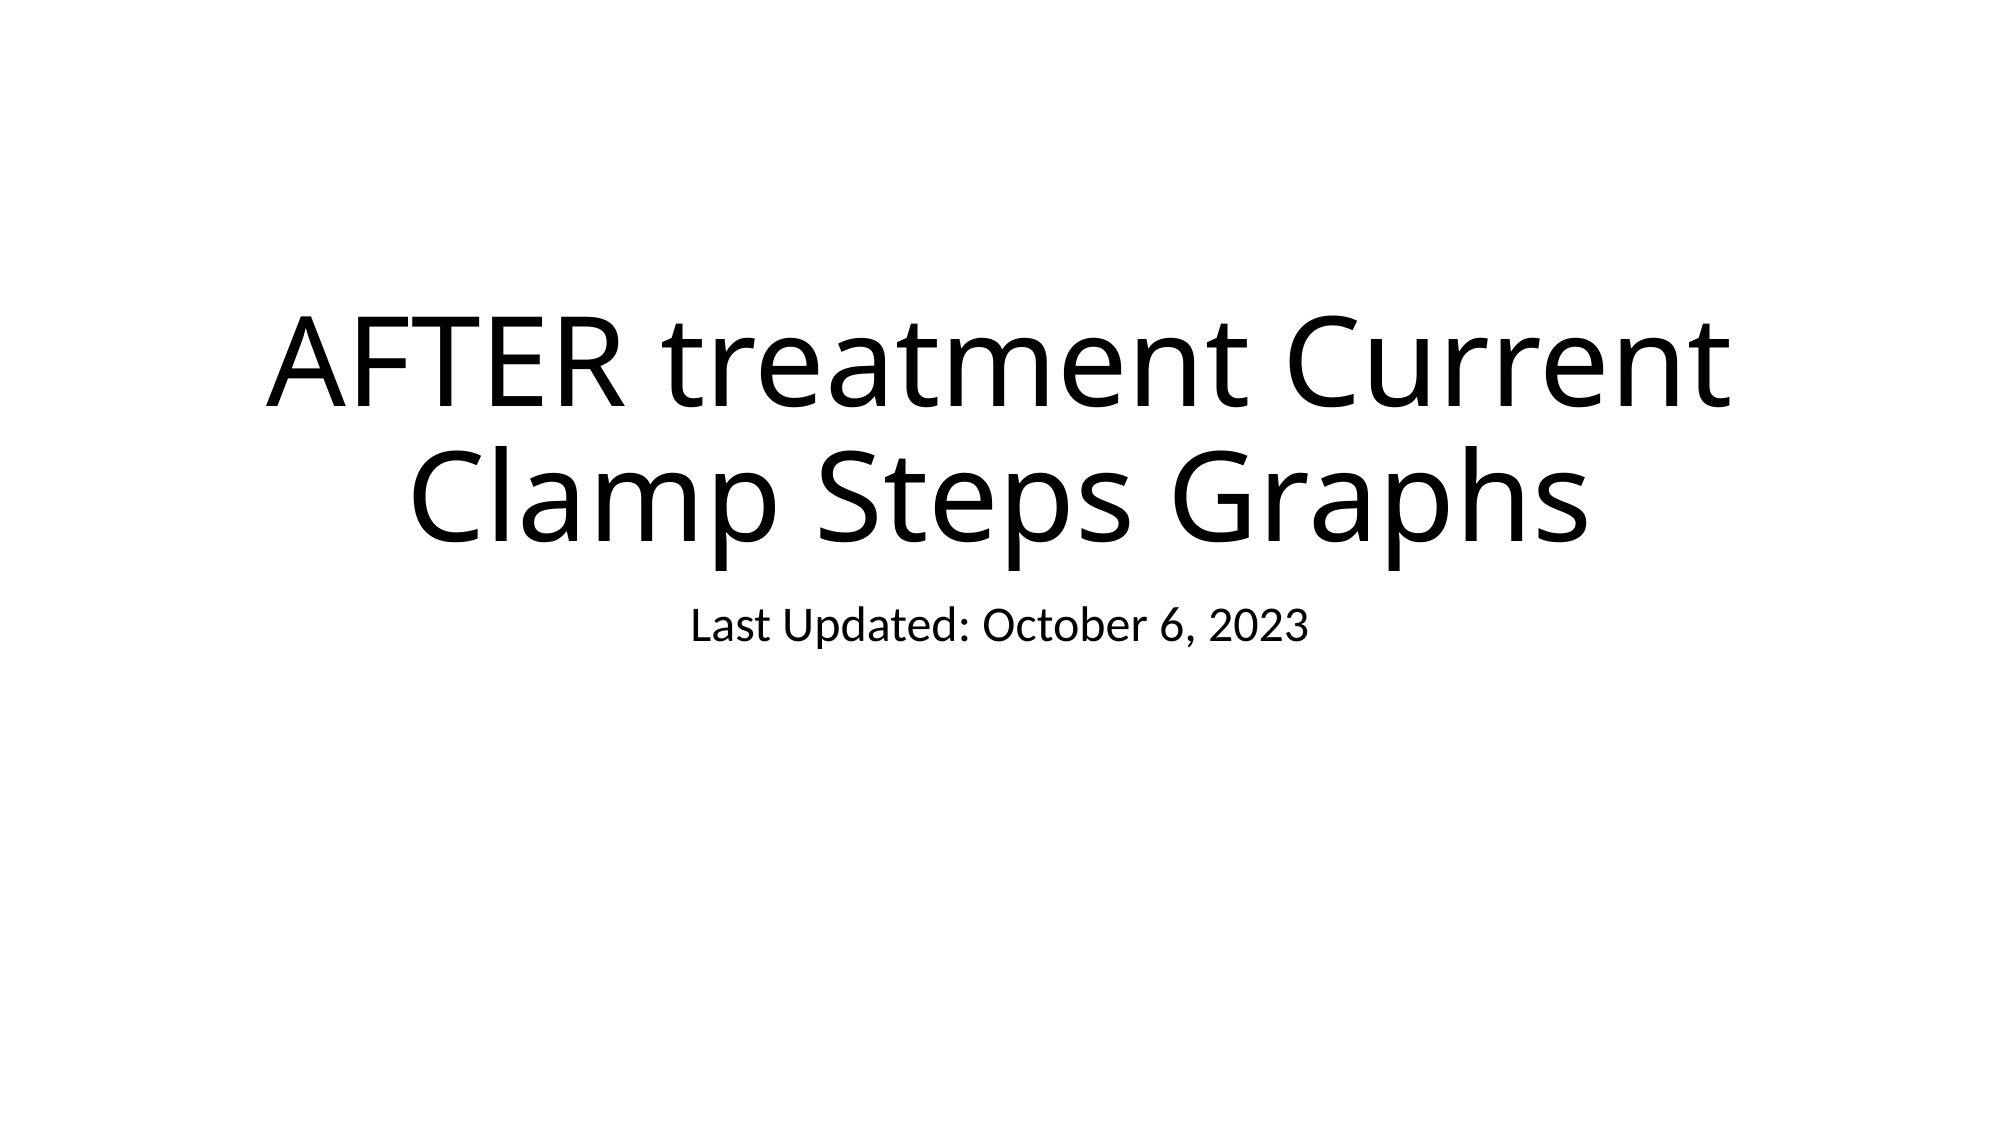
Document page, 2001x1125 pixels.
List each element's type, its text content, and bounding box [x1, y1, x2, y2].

title AFTER treatment Current Clamp Steps Graphs [249, 184, 1750, 576]
subtitle Last Updated: October 6, 2023 [249, 590, 1750, 863]
